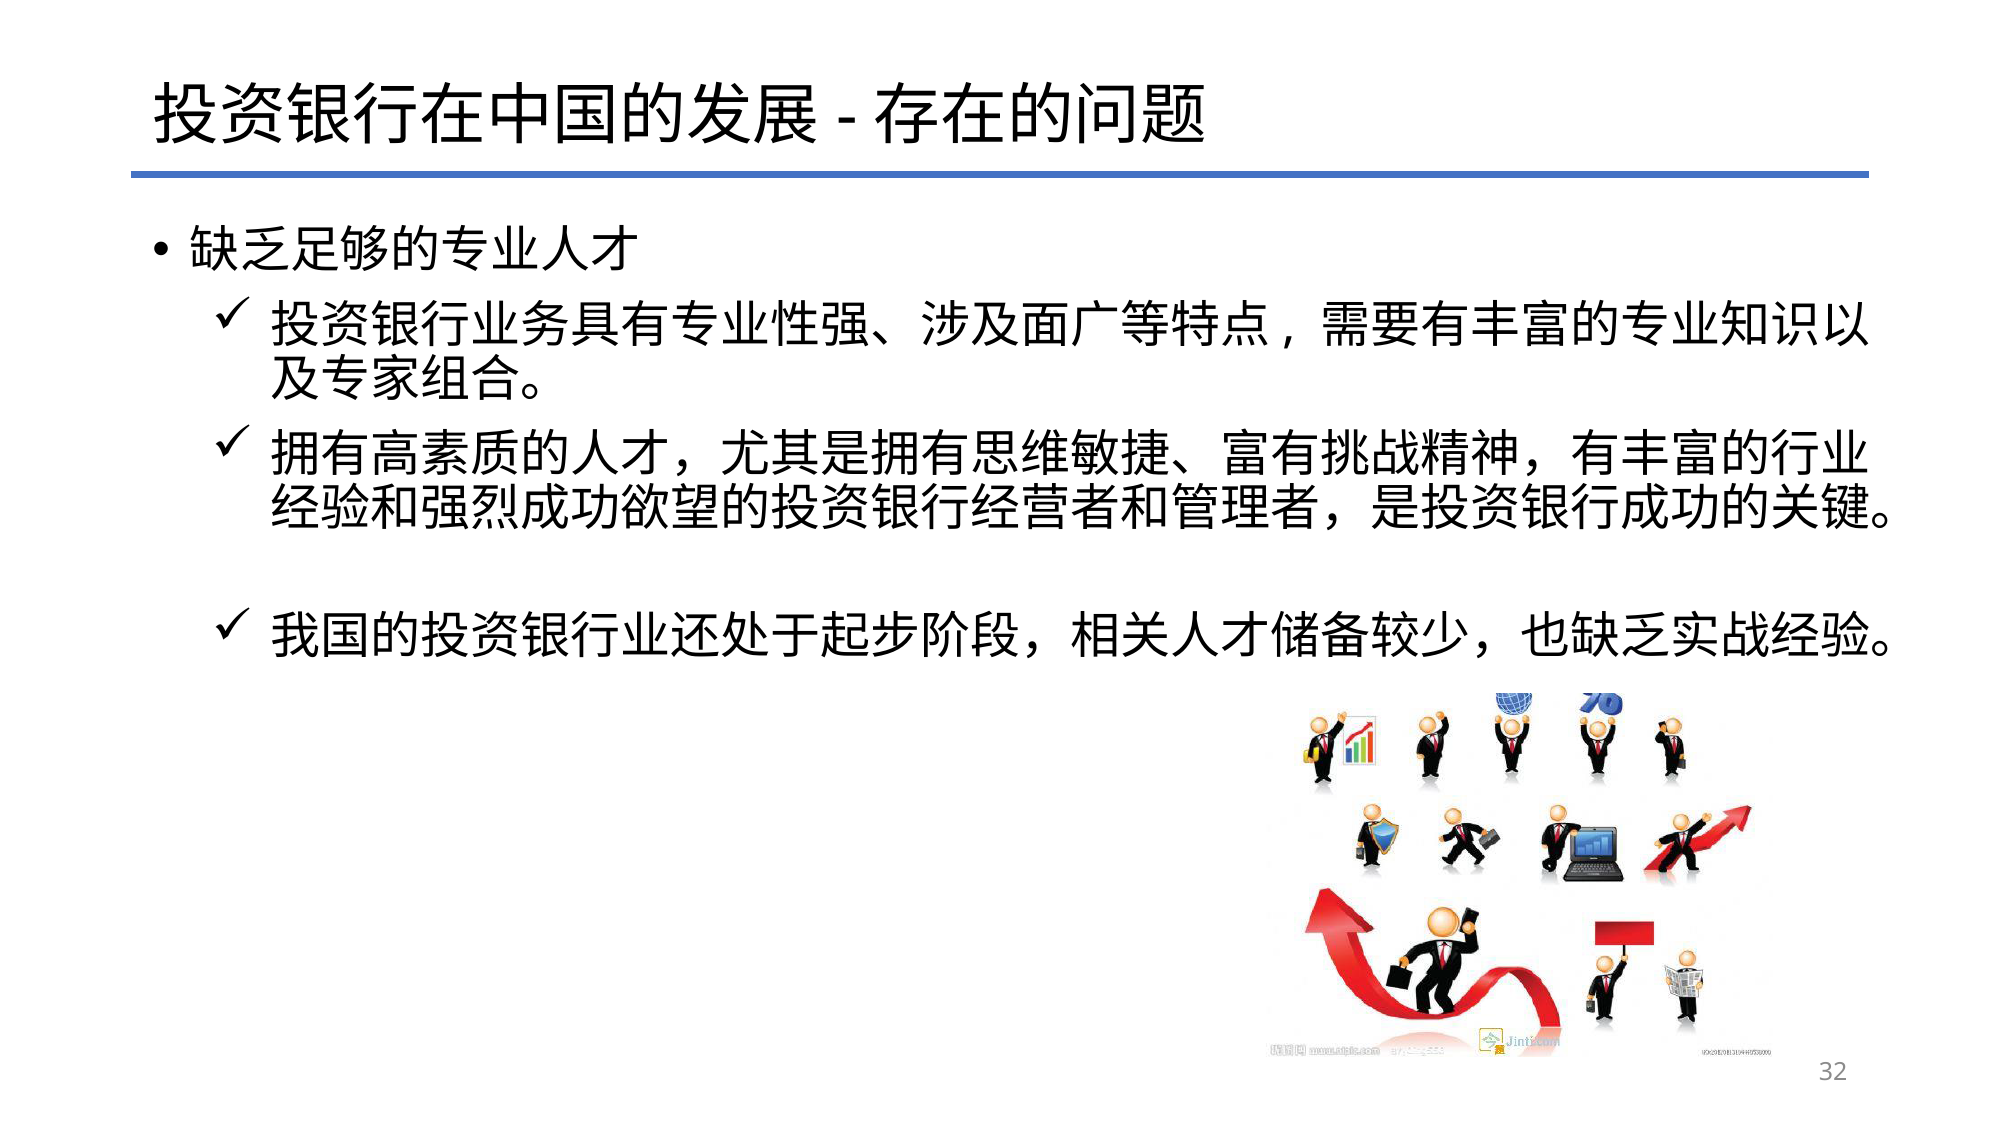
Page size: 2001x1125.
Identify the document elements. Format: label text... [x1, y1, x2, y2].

list 缺乏足够的专业人才 投资银行业务具有专业性强、涉及面广等特点, 需要有丰富的专业知识以及专家组合。 拥有高素质的人才，尤其是拥有思维敏捷、富有挑战精神，有丰富的行业经验和强烈成功欲望的投资银行经营者和管理者，是投资银行成功的关键。 我国的投资银行业还处于起步阶段，相关人才储备较少，也缺乏实战经验。 [137, 216, 1907, 1014]
picture [1265, 693, 1773, 1057]
slide_number 32 [1412, 1042, 1863, 1103]
title 投资银行在中国的发展-存在的问题 [137, 59, 1863, 171]
